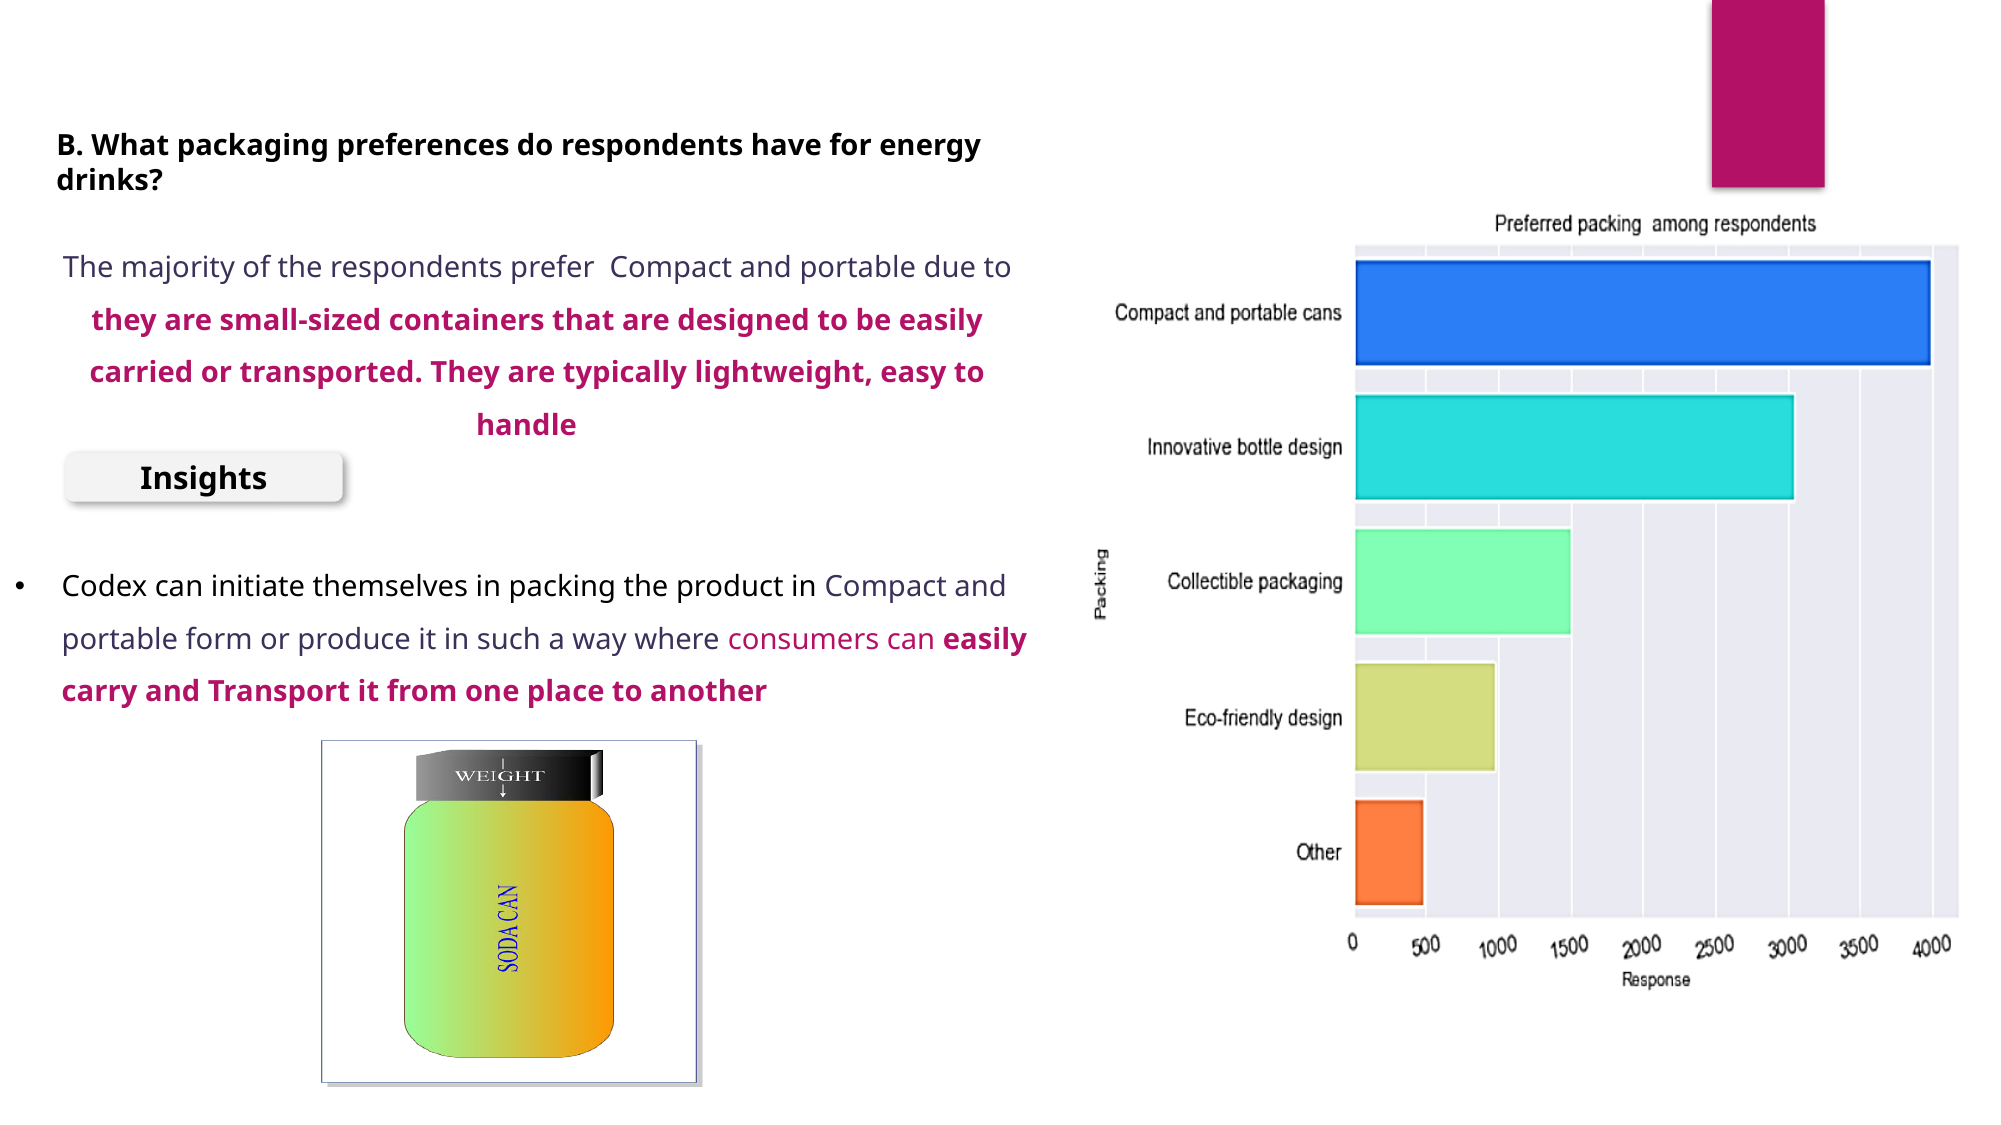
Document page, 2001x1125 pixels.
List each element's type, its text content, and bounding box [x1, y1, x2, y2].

picture [1078, 194, 1988, 1001]
text_box B. What packaging preferences do respondents have for energy drinks? The majority of the respondents prefer Compact and portable due to they are small-sized containers that are designed to be easily carried or transported. They are typically lightweight, easy to handle [41, 118, 1034, 542]
text_box Codex can initiate themselves in packing the product in Compact and portable form or produce it in such a way where consumers can easily carry and Transport it from one place to another [0, 542, 1073, 715]
text_box Insights [63, 451, 345, 504]
picture [298, 730, 715, 1094]
